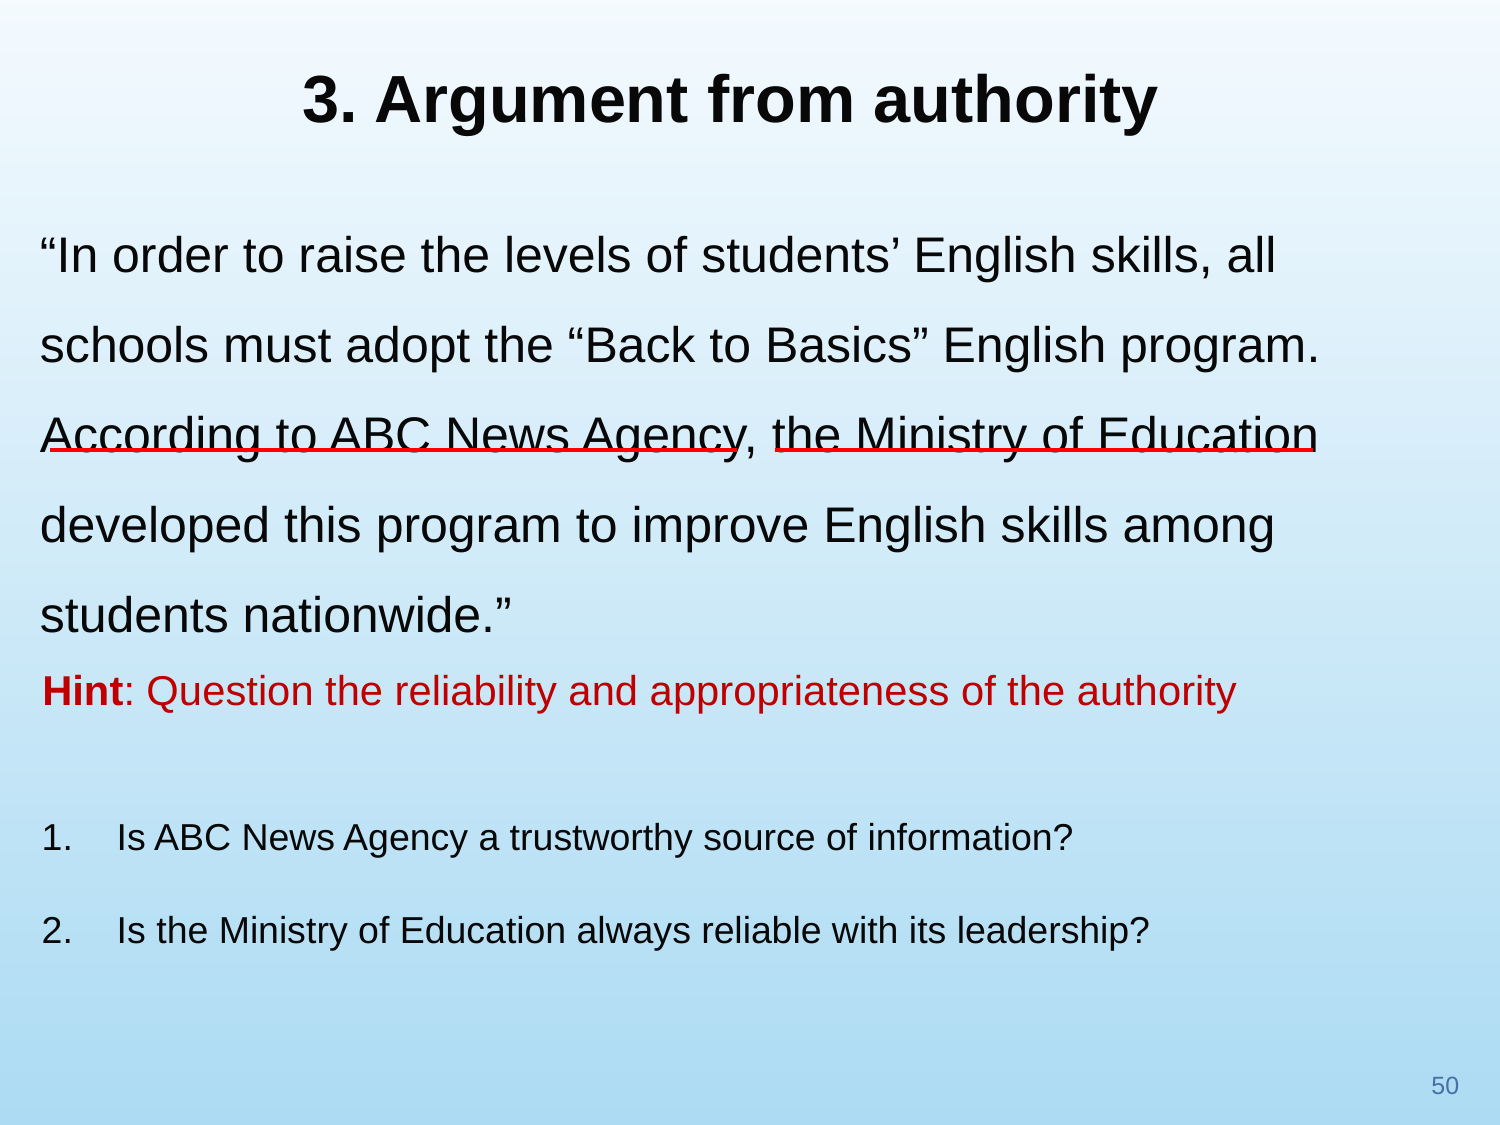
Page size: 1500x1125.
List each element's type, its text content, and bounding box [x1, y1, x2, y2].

text_box Hint: Question the reliability and appropriateness of the authority [27, 655, 1375, 721]
text_box Is ABC News Agency a trustworthy source of information? Is the Ministry of Education always reliable with its leadership? [26, 783, 1500, 959]
text_box 50 [1349, 1061, 1475, 1103]
text_box “In order to raise the levels of students’ English skills, all schools must adopt the “Back to Basics” English program. According to ABC News Agency, the Ministry of Education developed this program to improve English skills among students nationwide.” [24, 184, 1475, 650]
text_box 3. Argument from authority [0, 48, 1463, 144]
